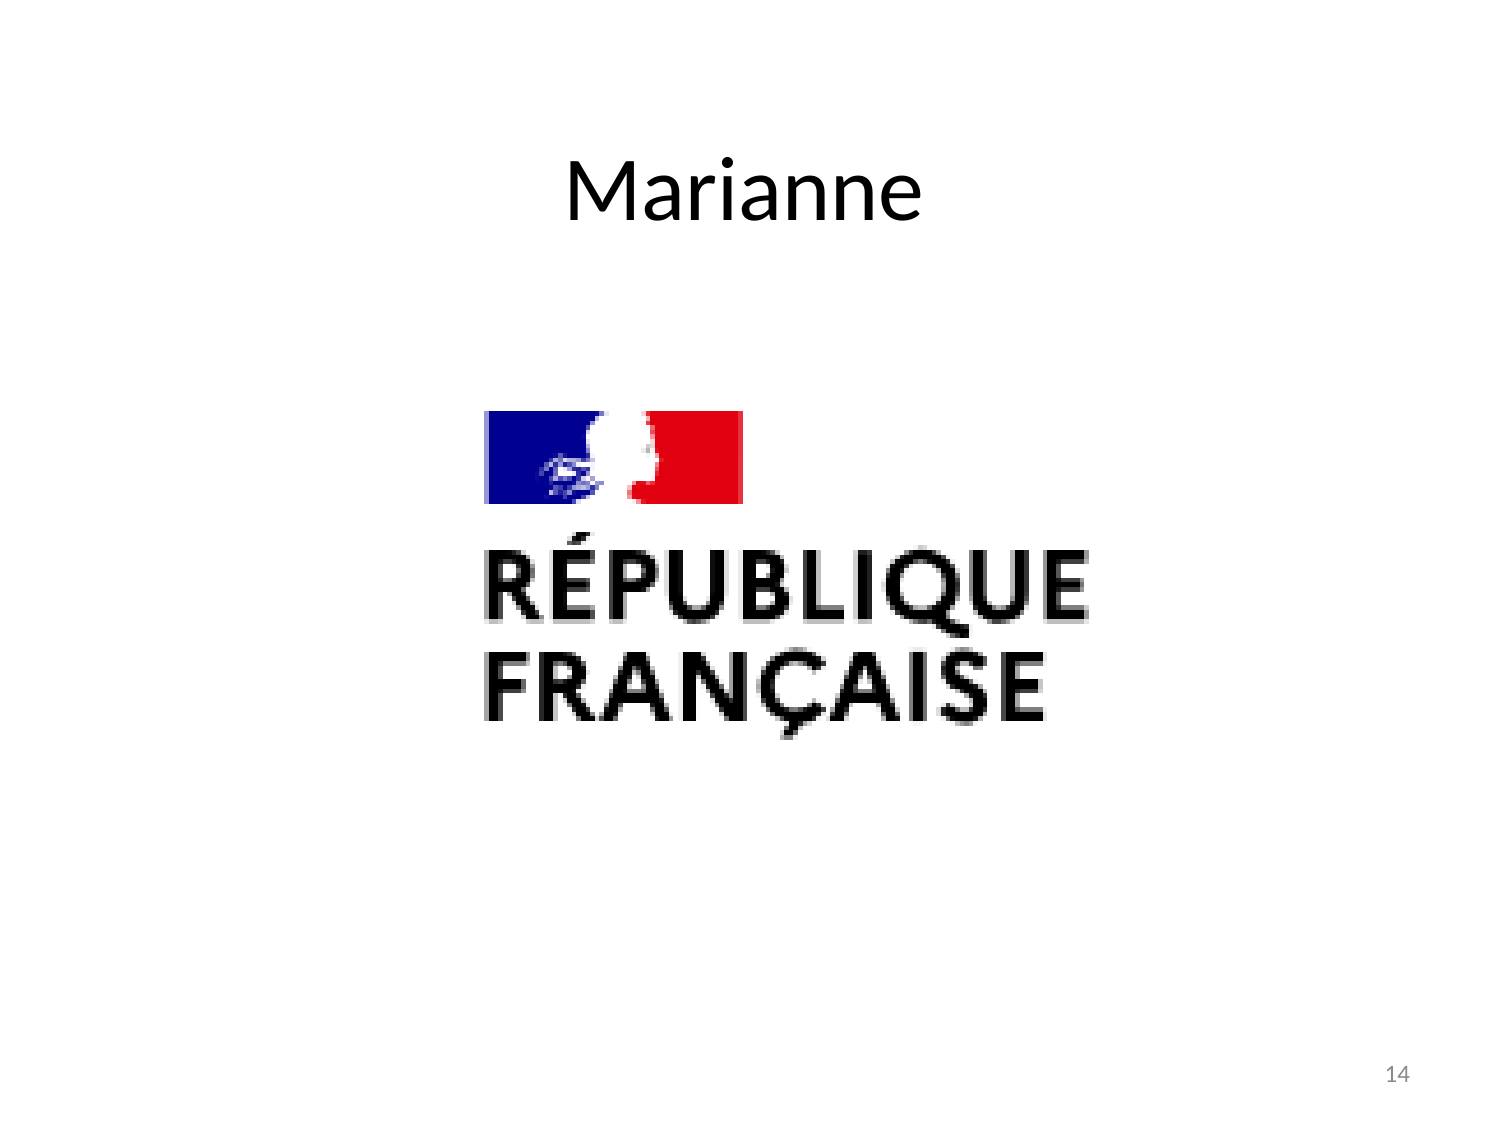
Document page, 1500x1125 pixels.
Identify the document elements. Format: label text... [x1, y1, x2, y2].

slide_number 14 [1074, 1042, 1425, 1103]
picture [442, 361, 1117, 740]
title Marianne [68, 90, 1419, 278]
